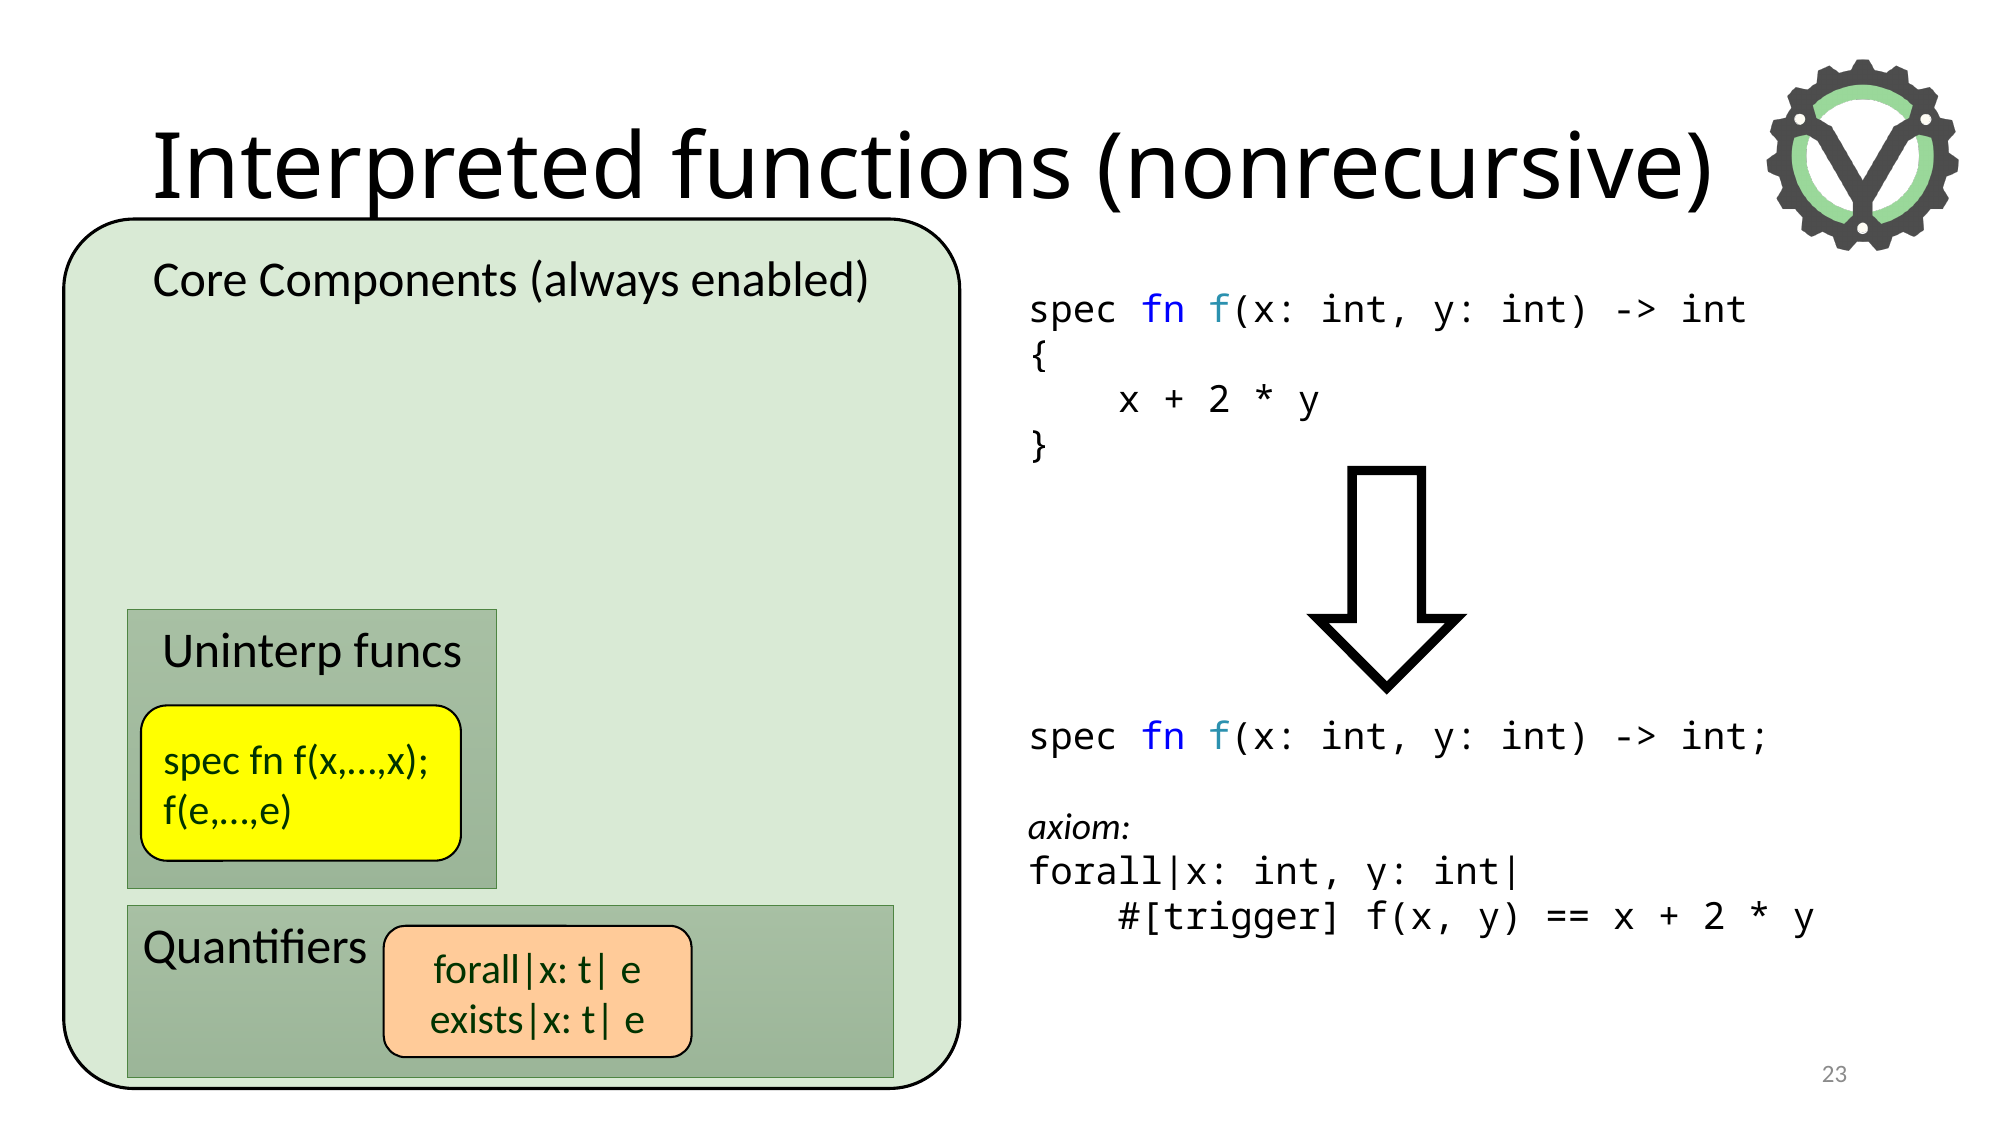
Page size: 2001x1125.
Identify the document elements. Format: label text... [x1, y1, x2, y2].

title Interpreted functions (nonrecursive) [137, 59, 1742, 278]
text_box [1314, 469, 1459, 690]
text_box forall|x: t| e exists|x: t| e [382, 924, 693, 1059]
text_box spec fn f(x: int, y: int) -> int; axiom: forall|x: int, y: int| #[trigger] f(x, y) == x + 2 * y [1013, 704, 1863, 945]
slide_number 23 [1412, 1042, 1863, 1103]
text_box Core Components (always enabled) [62, 218, 961, 1090]
text_box Quantifiers [127, 905, 894, 1078]
text_box spec fn f(x: int, y: int) -> int { x + 2 * y } [1013, 277, 1803, 472]
text_box spec fn f(x,…,x); f(e,…,e) [139, 704, 462, 862]
picture [1766, 59, 1959, 252]
text_box Uninterp funcs [127, 609, 497, 889]
